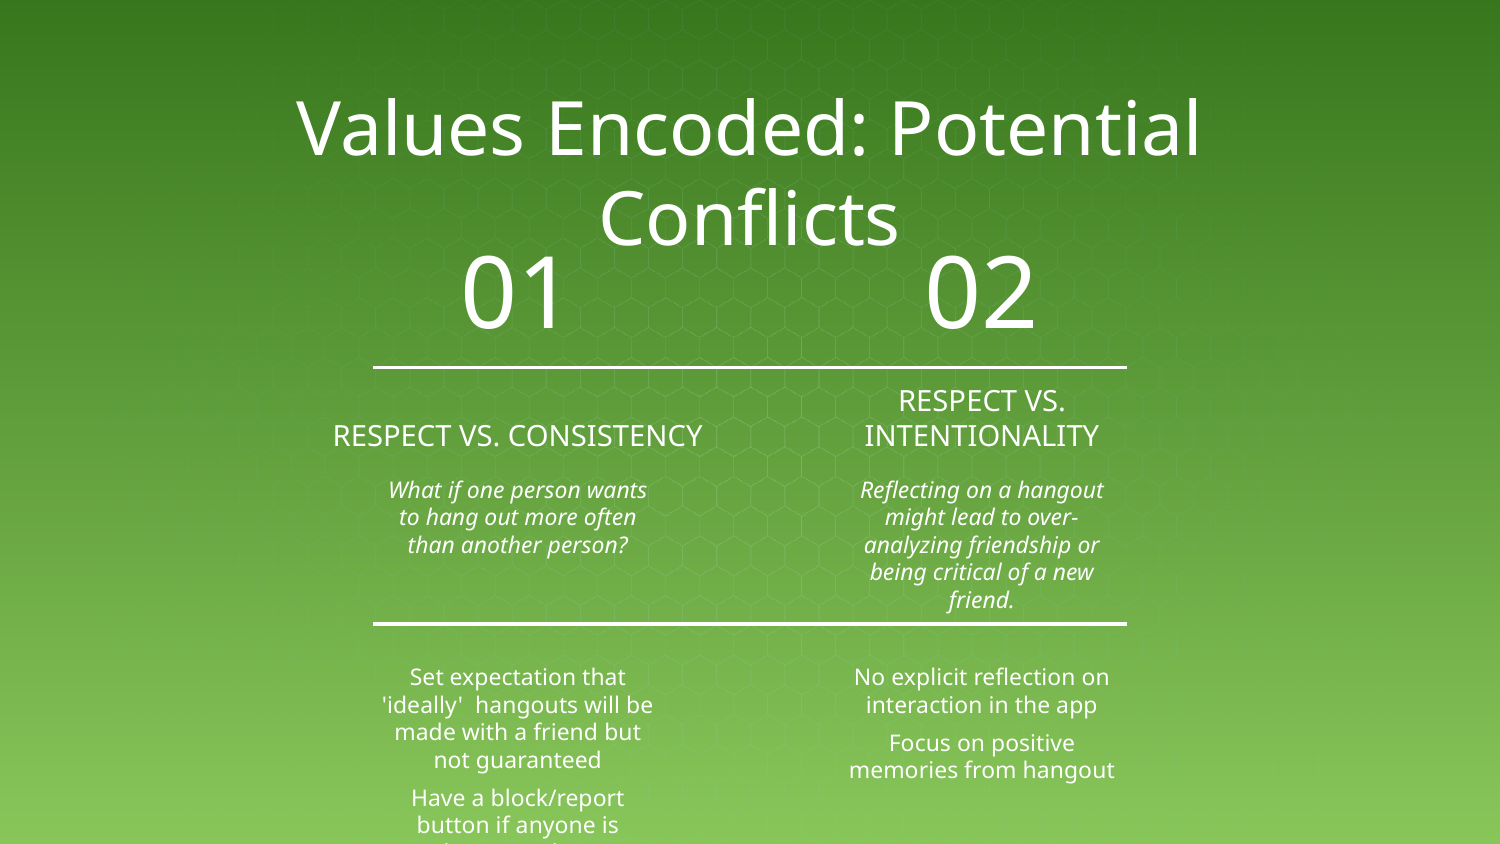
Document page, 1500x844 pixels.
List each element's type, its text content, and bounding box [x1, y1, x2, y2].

subtitle No explicit reflection on interaction in the app Focus on positive memories from hangout [825, 647, 1139, 709]
title 02 [838, 240, 1126, 336]
title RESPECT VS. CONSISTENCY [302, 372, 734, 467]
title RESPECT VS. INTENTIONALITY [766, 372, 1198, 467]
title Values Encoded: Potential Conflicts [184, 65, 1316, 221]
picture [102, 0, 1398, 844]
subtitle Set expectation that 'ideally' hangouts will be made with a friend but not guaranteed Have a block/report button if anyone is inappropriate [361, 647, 675, 709]
title 01 [374, 240, 662, 336]
subtitle What if one person wants to hang out more often than another person? [361, 460, 675, 521]
subtitle Reflecting on a hangout might lead to over-analyzing friendship or being critical of a new friend. [825, 460, 1139, 521]
